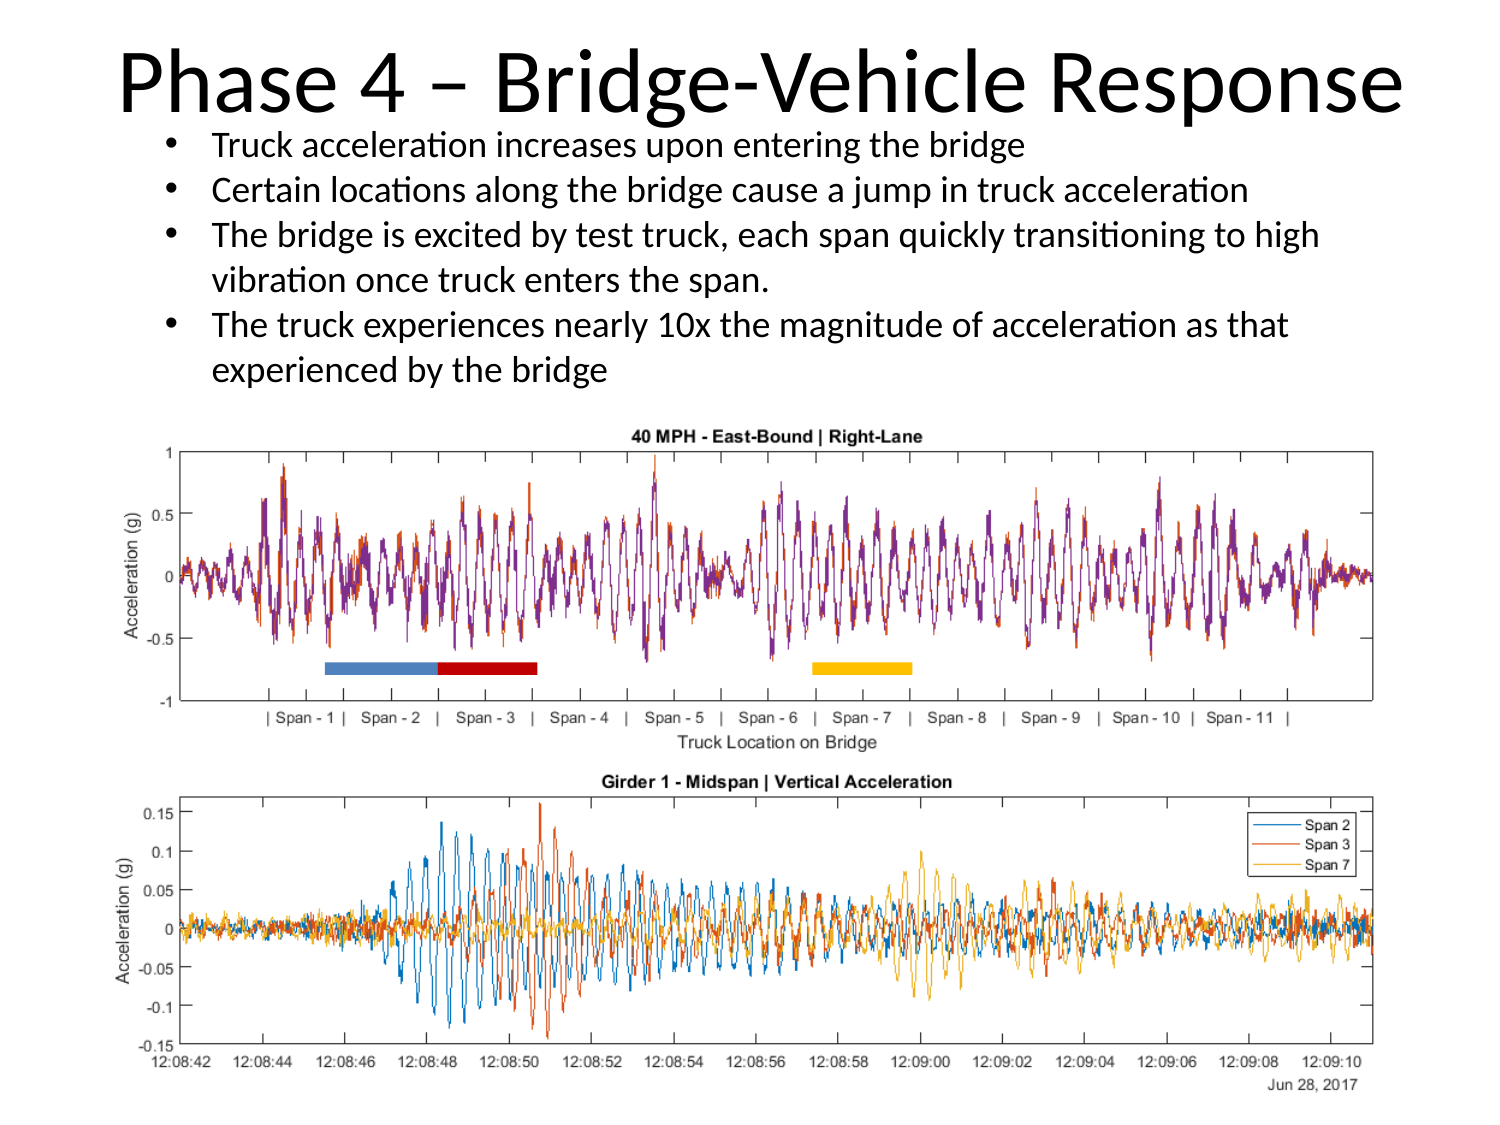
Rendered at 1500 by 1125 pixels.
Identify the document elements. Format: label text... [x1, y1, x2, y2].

text_box Phase 4 – Bridge-Vehicle Response [87, 0, 1438, 170]
text_box Truck acceleration increases upon entering the bridge Certain locations along the bridge cause a jump in truck acceleration The bridge is excited by test truck, each span quickly transitioning to high vibration once truck enters the span. The truck experiences nearly 10x the magnitude of acceleration as that experienced by the bridge [149, 170, 1350, 395]
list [106, 397, 1394, 1125]
